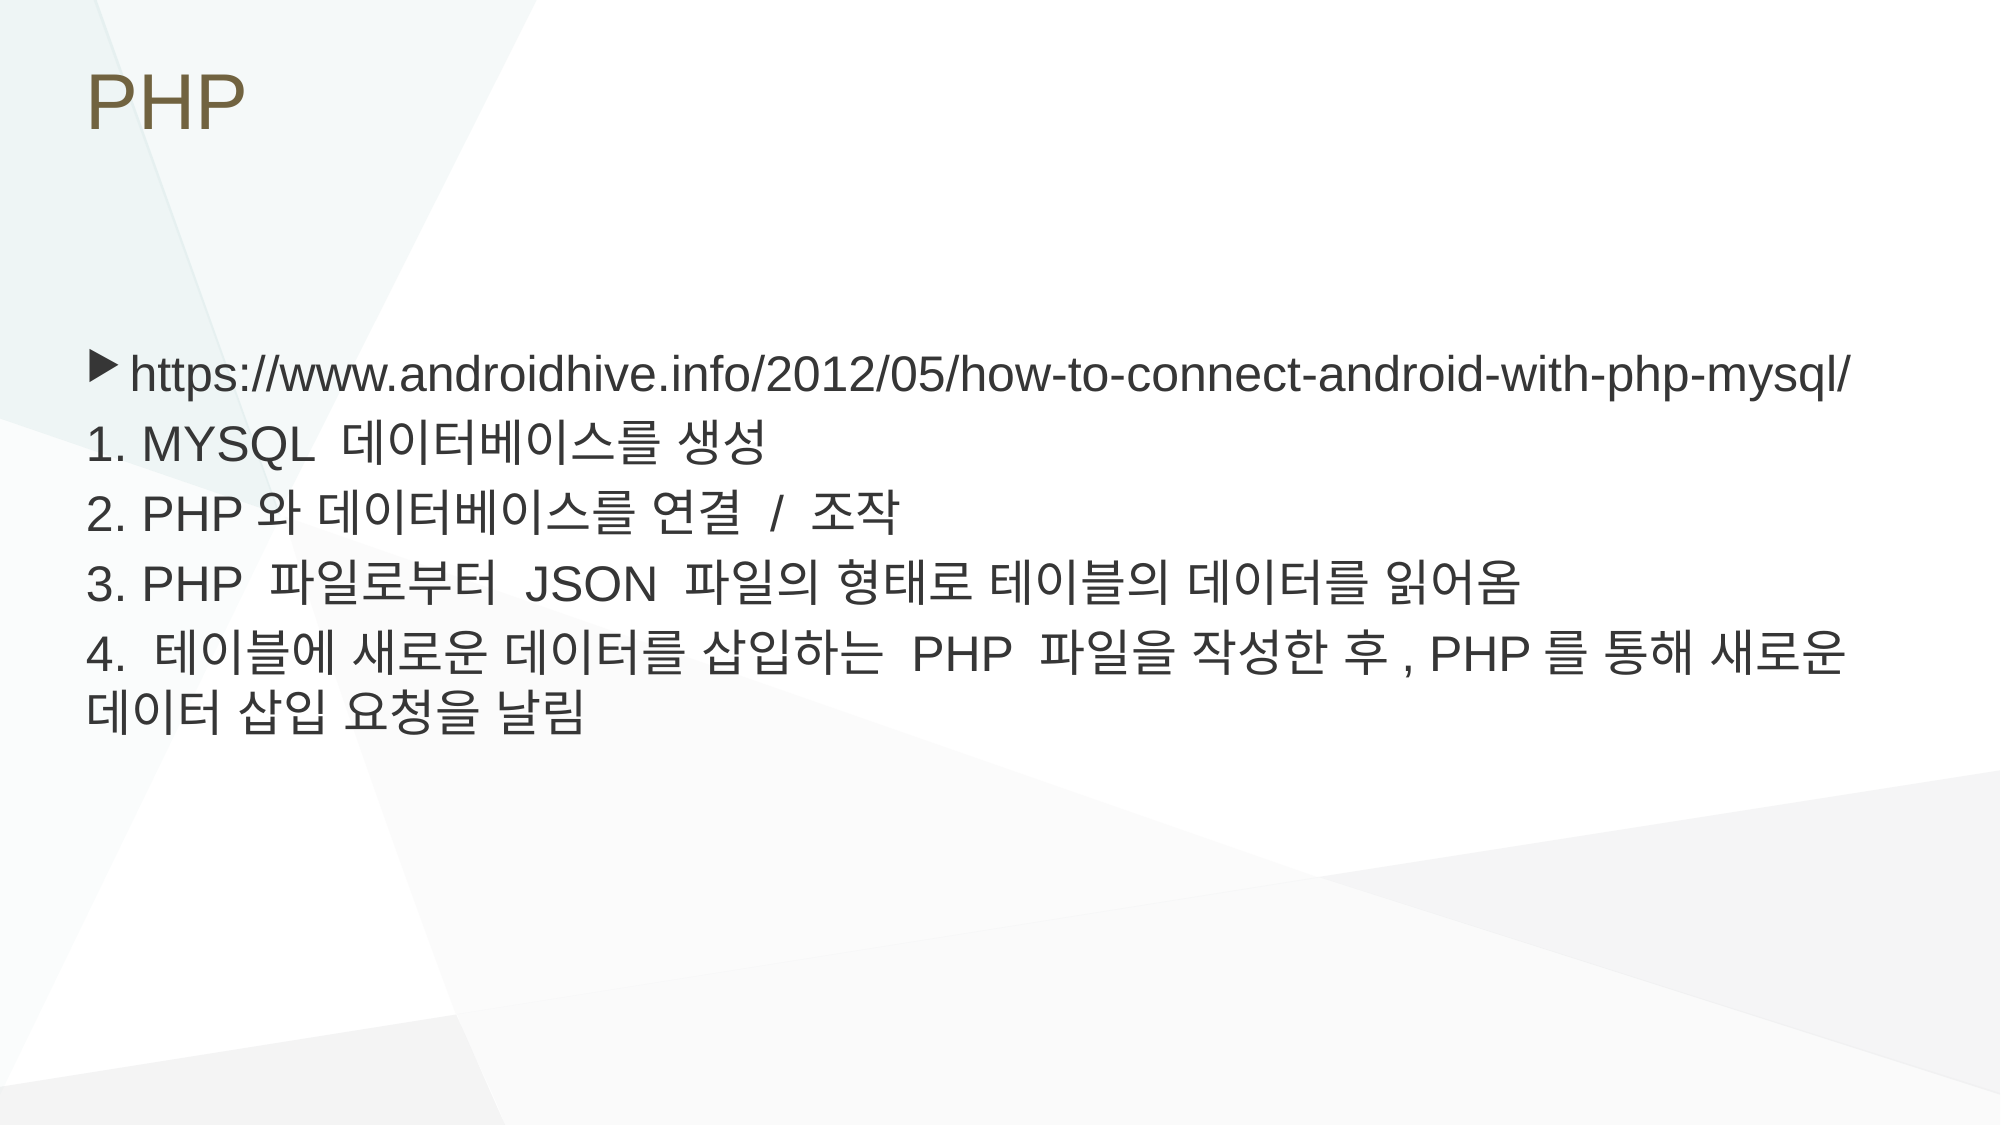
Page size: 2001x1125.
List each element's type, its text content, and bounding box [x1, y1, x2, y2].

list https://www.androidhive.info/2012/05/how-to-connect-android-with-php-mysql/ 1. MYSQL 데이터베이스를 생성 2. PHP와 데이터베이스를 연결 / 조작 3. PHP 파일로부터 JSON 파일의 형태로 테이블의 데이터를 읽어옴 4. 테이블에 새로운 데이터를 삽입하는 PHP 파일을 작성한 후, PHP를 통해 새로운 데이터 삽입 요청을 날림 [70, 333, 1925, 1125]
title PHP [70, 20, 1925, 175]
